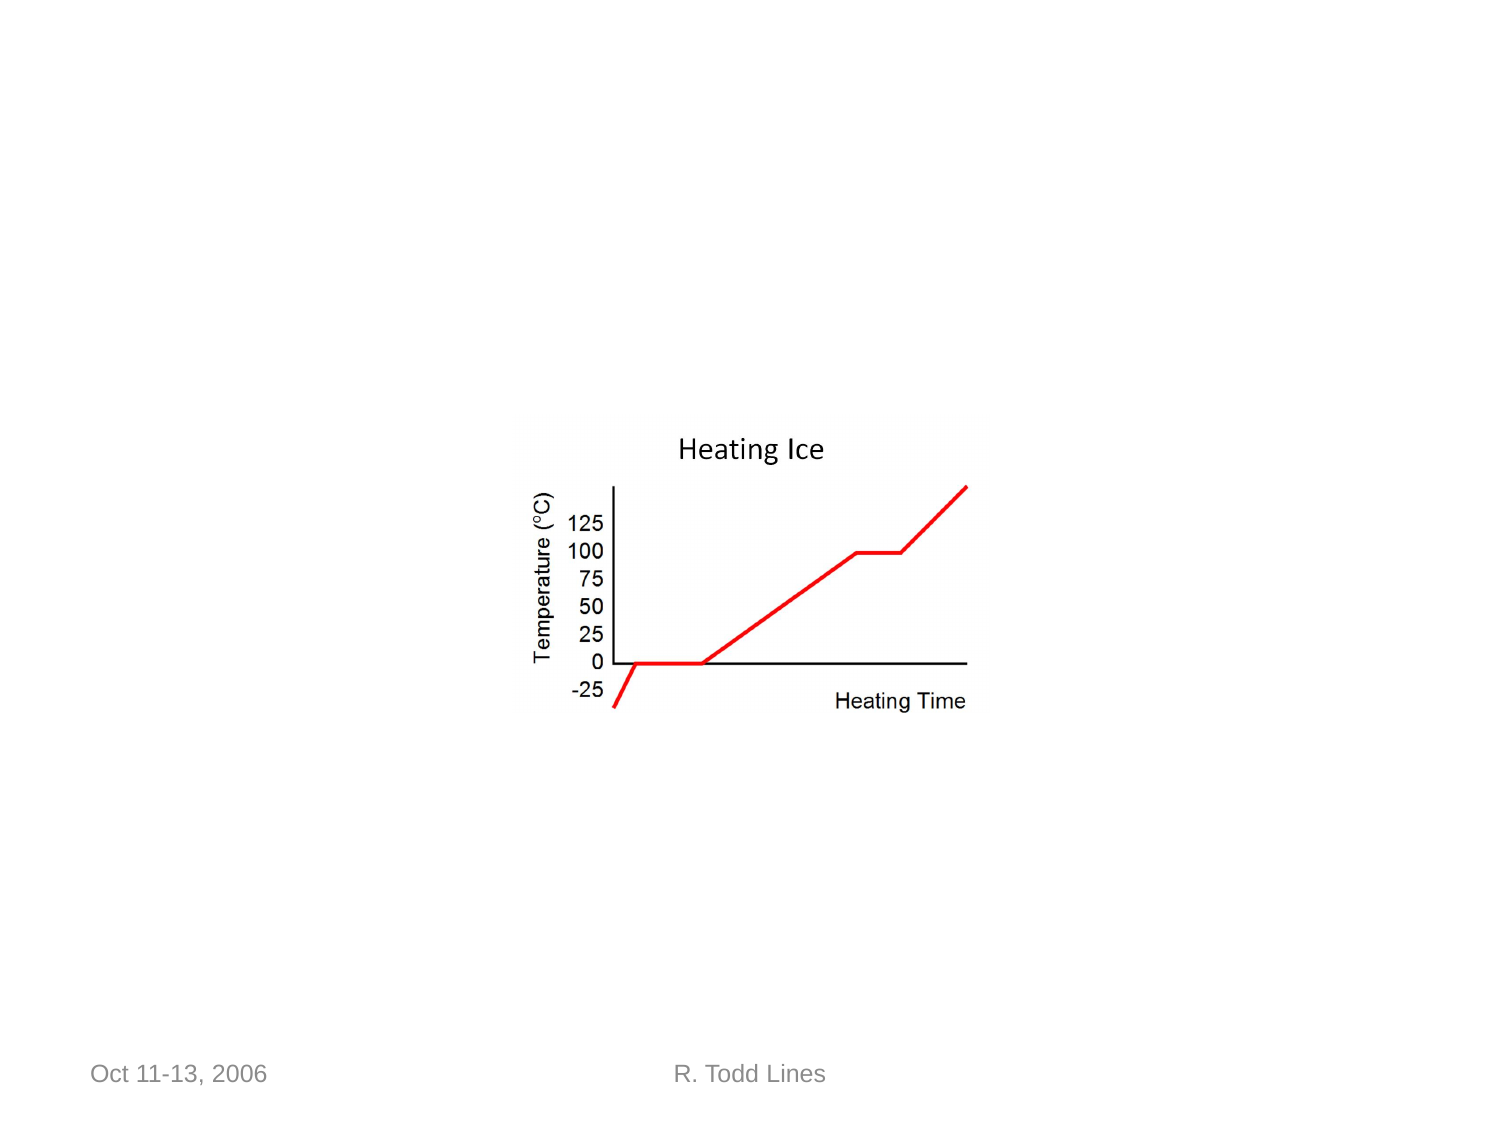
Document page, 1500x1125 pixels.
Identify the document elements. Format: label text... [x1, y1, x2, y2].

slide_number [75, 1042, 425, 1103]
footer R. Todd Lines [512, 1042, 988, 1103]
picture [509, 412, 991, 713]
